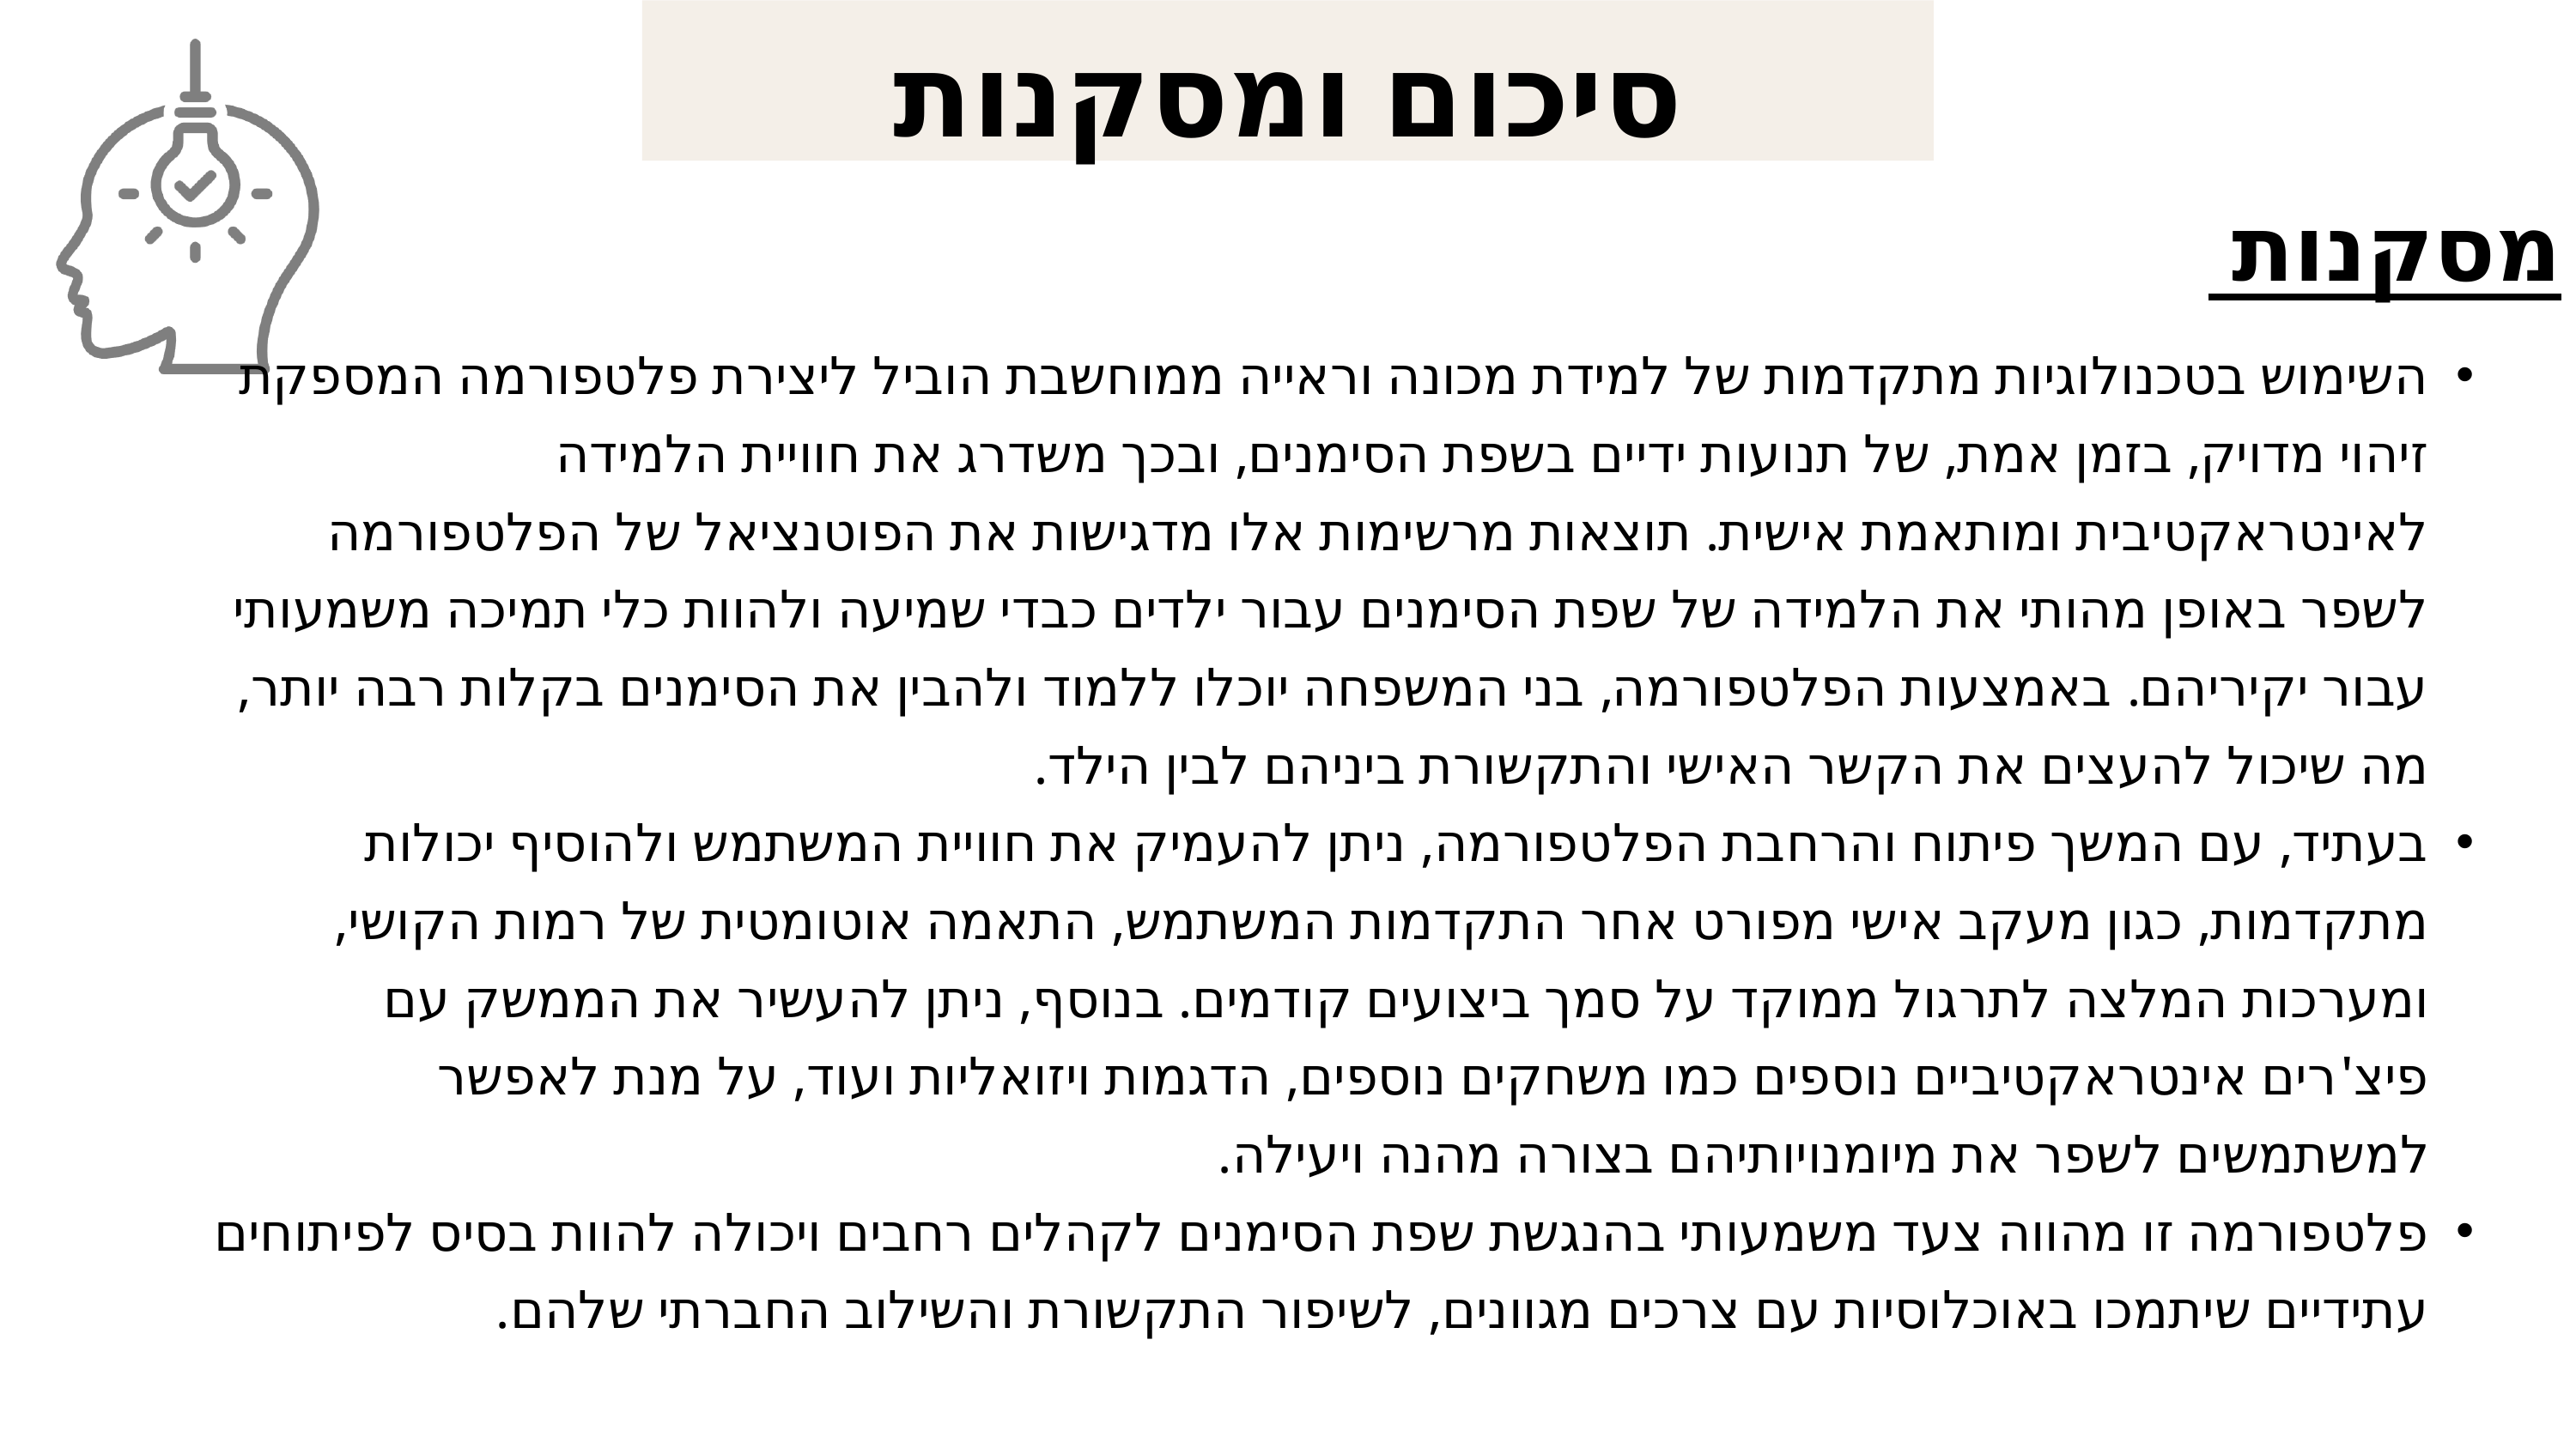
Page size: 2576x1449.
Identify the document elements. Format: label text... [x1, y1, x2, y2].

text_box סיכום ומסקנות [641, 0, 1934, 161]
text_box [55, 39, 320, 374]
text_box השימוש בטכנולוגיות מתקדמות של למידת מכונה וראייה ממוחשבת הוביל ליצירת פלטפורמה המספקת זיהוי מדויק, בזמן אמת, של תנועות ידיים בשפת הסימנים, ובכך משדרג את חוויית הלמידה לאינטראקטיבית ומותאמת אישית. תוצאות מרשימות אלו מדגישות את הפוטנציאל של הפלטפורמה לשפר באופן מהותי את הלמידה של שפת הסימנים עבור ילדים כבדי שמיעה ולהוות כלי תמיכה משמעותי עבור יקיריהם. באמצעות הפלטפורמה, בני המשפחה יוכלו ללמוד ולהבין את הסימנים בקלות רבה יותר, מה שיכול להעצים את הקשר האישי והתקשורת ביניהם לבין הילד. בעתיד, עם המשך פיתוח והרחבת הפלטפורמה, ניתן להעמיק את חוויית המשתמש ולהוסיף יכולות מתקדמות, כגון מעקב אישי מפורט אחר התקדמות המשתמש, התאמה אוטומטית של רמות הקושי, ומערכות המלצה לתרגול ממוקד על סמך ביצועים קודמים. בנוסף, ניתן להעשיר את הממשק עם פיצ'רים אינטראקטיביים נוספים כמו משחקים נוספים, הדגמות ויזואליות ועוד, על מנת לאפשר למשתמשים לשפר את מיומנויותיהם בצורה מהנה ויעילה. פלטפורמה זו מהווה צעד משמעותי בהנגשת שפת הסימנים לקהלים רחבים ויכולה להוות בסיס לפיתוחים עתידיים שיתמכו באוכלוסיות עם צרכים מגוונים, לשיפור התקשורת והשילוב החברתי שלהם. [204, 327, 2519, 1339]
text_box מסקנות [2114, 173, 2576, 300]
